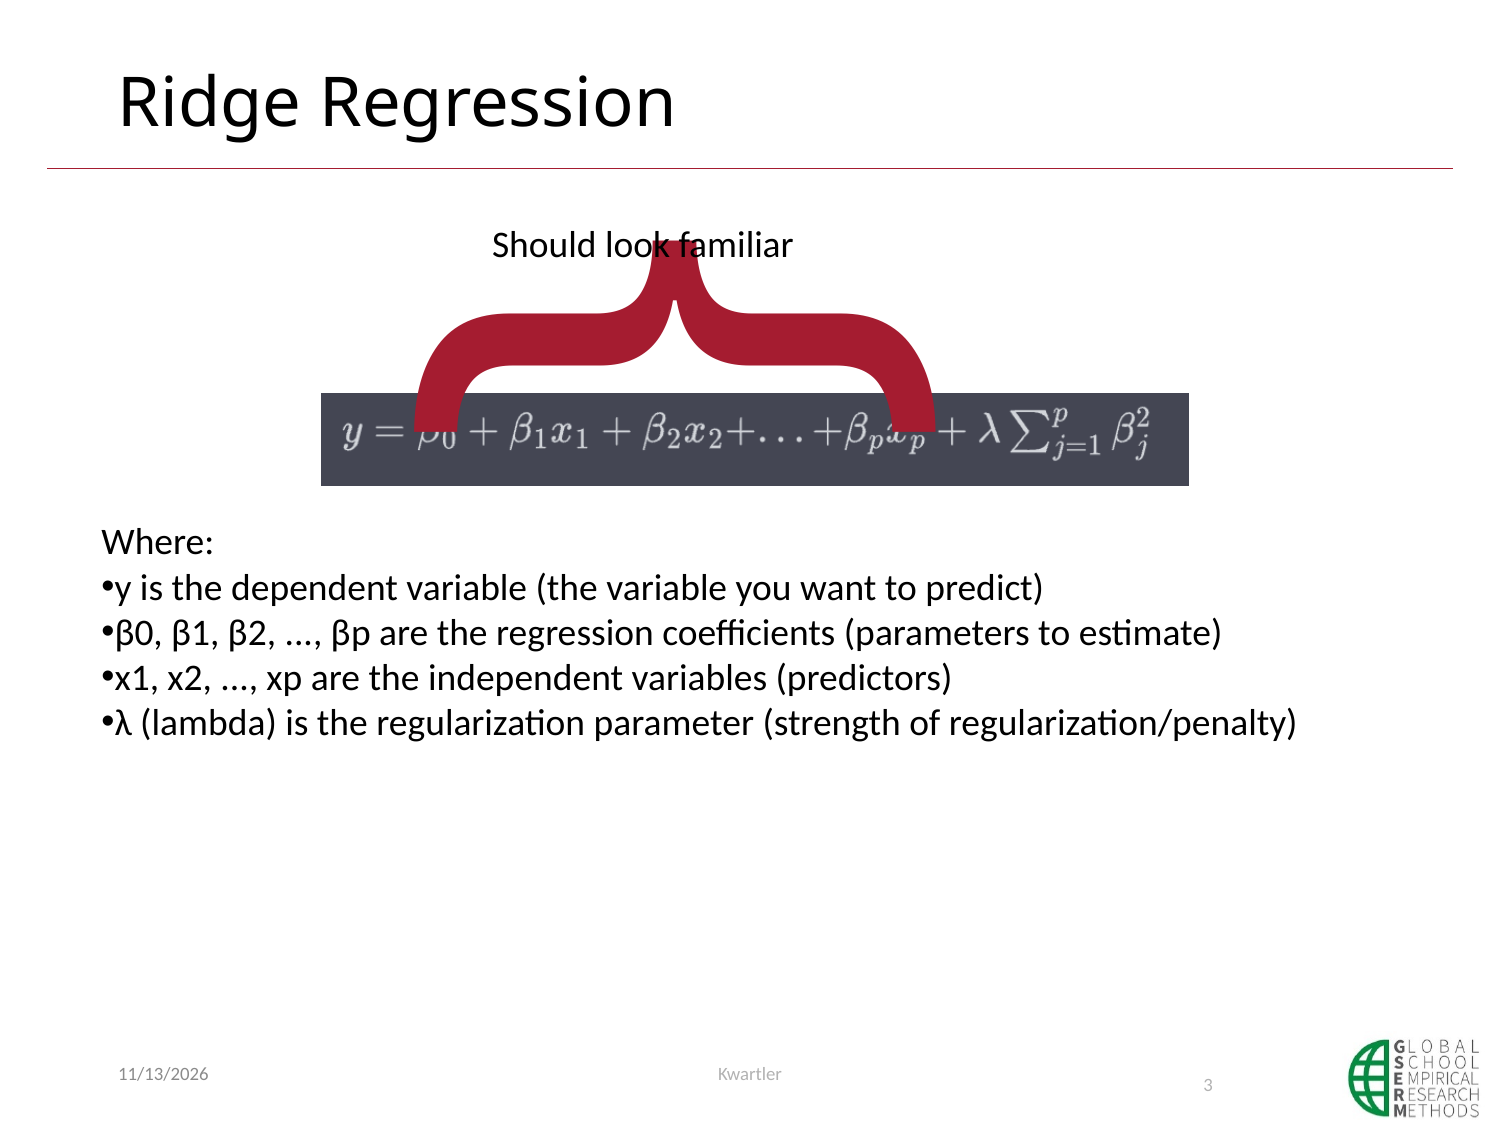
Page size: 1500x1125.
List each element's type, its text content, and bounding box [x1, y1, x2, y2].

text_box } [236, 208, 969, 466]
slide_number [103, 1042, 441, 1103]
text_box Should look familiar [477, 212, 809, 273]
picture [1342, 1031, 1500, 1120]
title Ridge Regression [103, 59, 1397, 157]
text_box Where: y is the dependent variable (the variable you want to predict) β0, β1, β2, ..., βp are the regression coefficients (parameters to estimate) x1, x2, ..., xp are the independent variables (predictors) λ (lambda) is the regularization parameter (strength of regularization/penalty) [86, 510, 1381, 750]
footer Kwartler [496, 1042, 1004, 1103]
picture [321, 393, 1189, 486]
slide_number 3 [1188, 1042, 1330, 1103]
